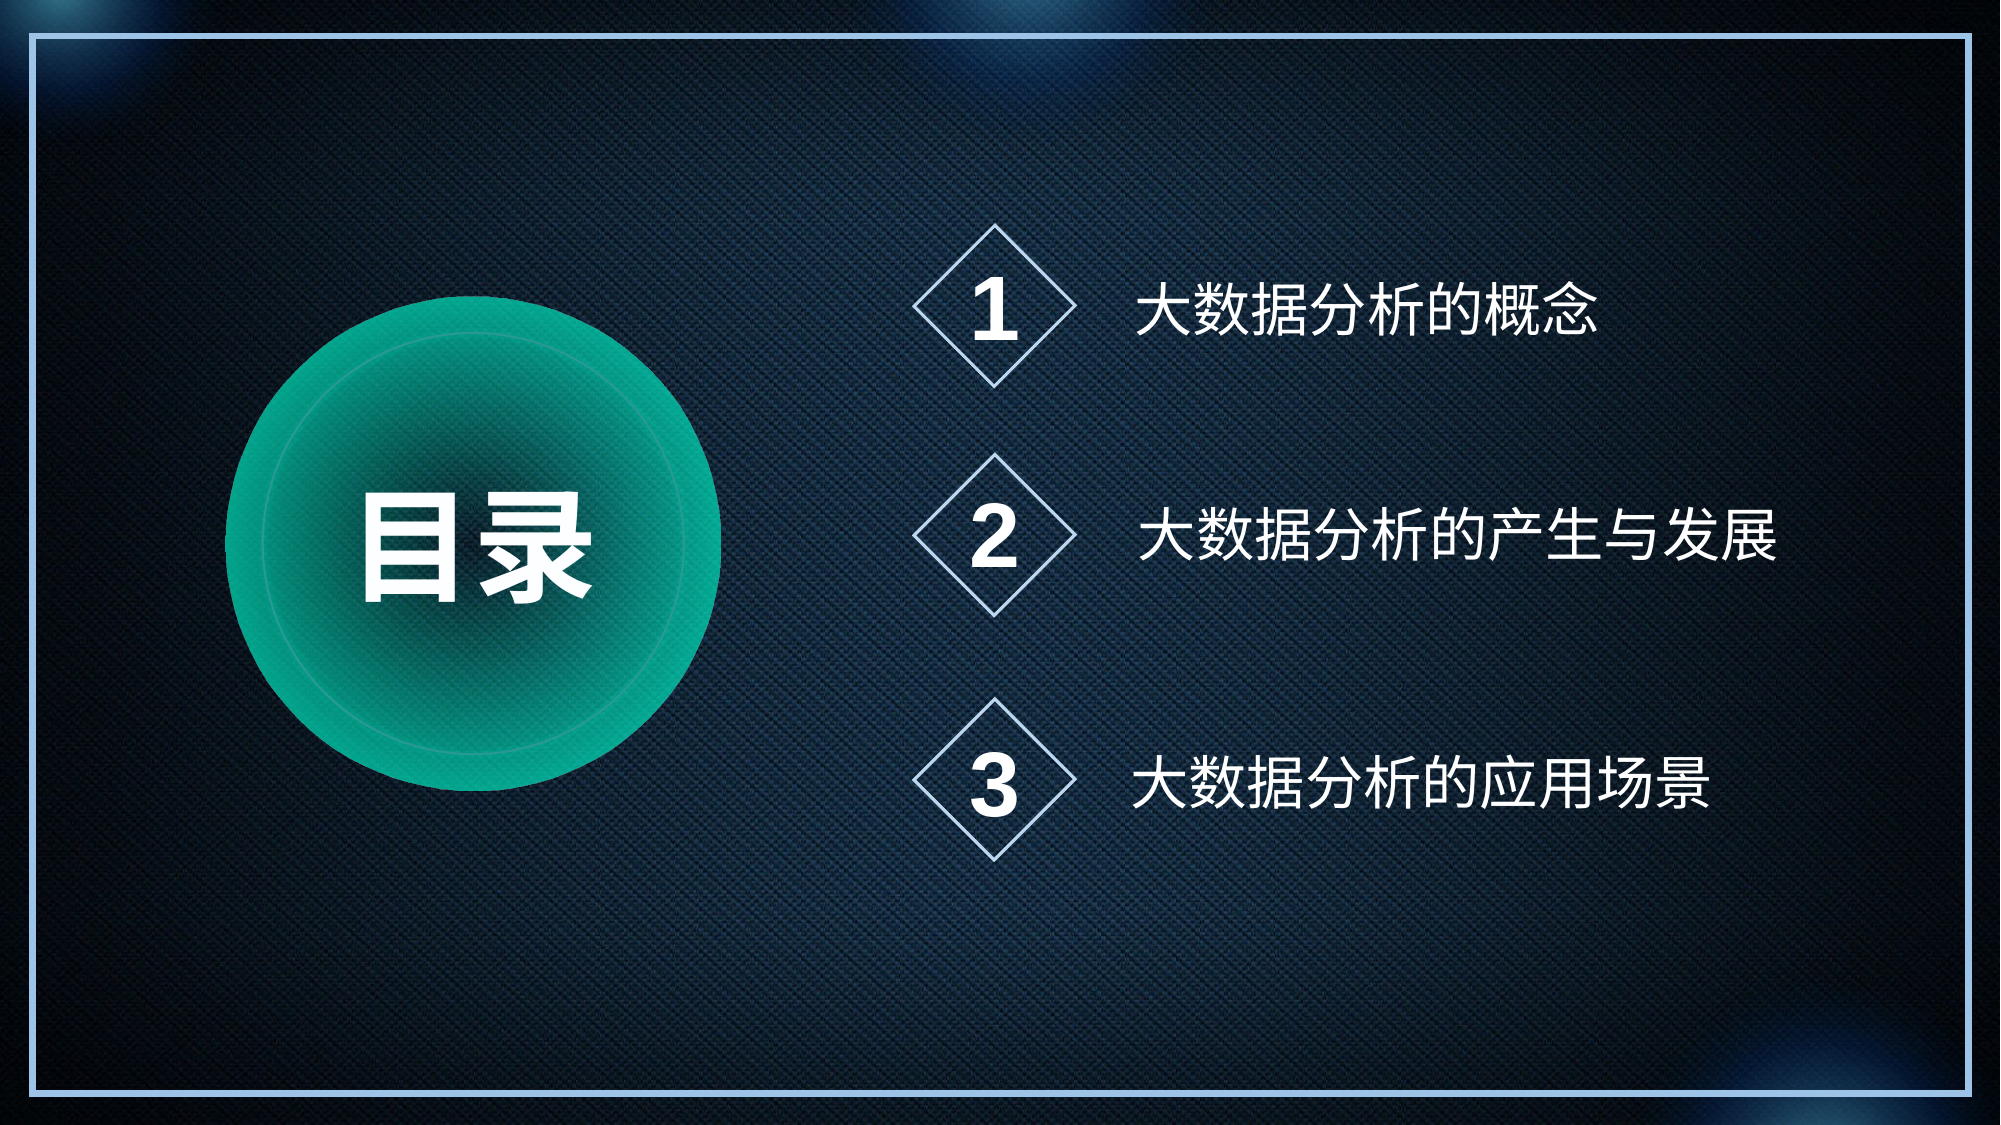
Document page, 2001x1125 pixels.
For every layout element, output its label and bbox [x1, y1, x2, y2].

picture [0, 0, 2001, 1125]
text_box [924, 709, 1738, 851]
text_box [225, 296, 721, 791]
text_box [924, 460, 1803, 601]
text_box [924, 233, 1630, 375]
text_box [32, 35, 1969, 1094]
